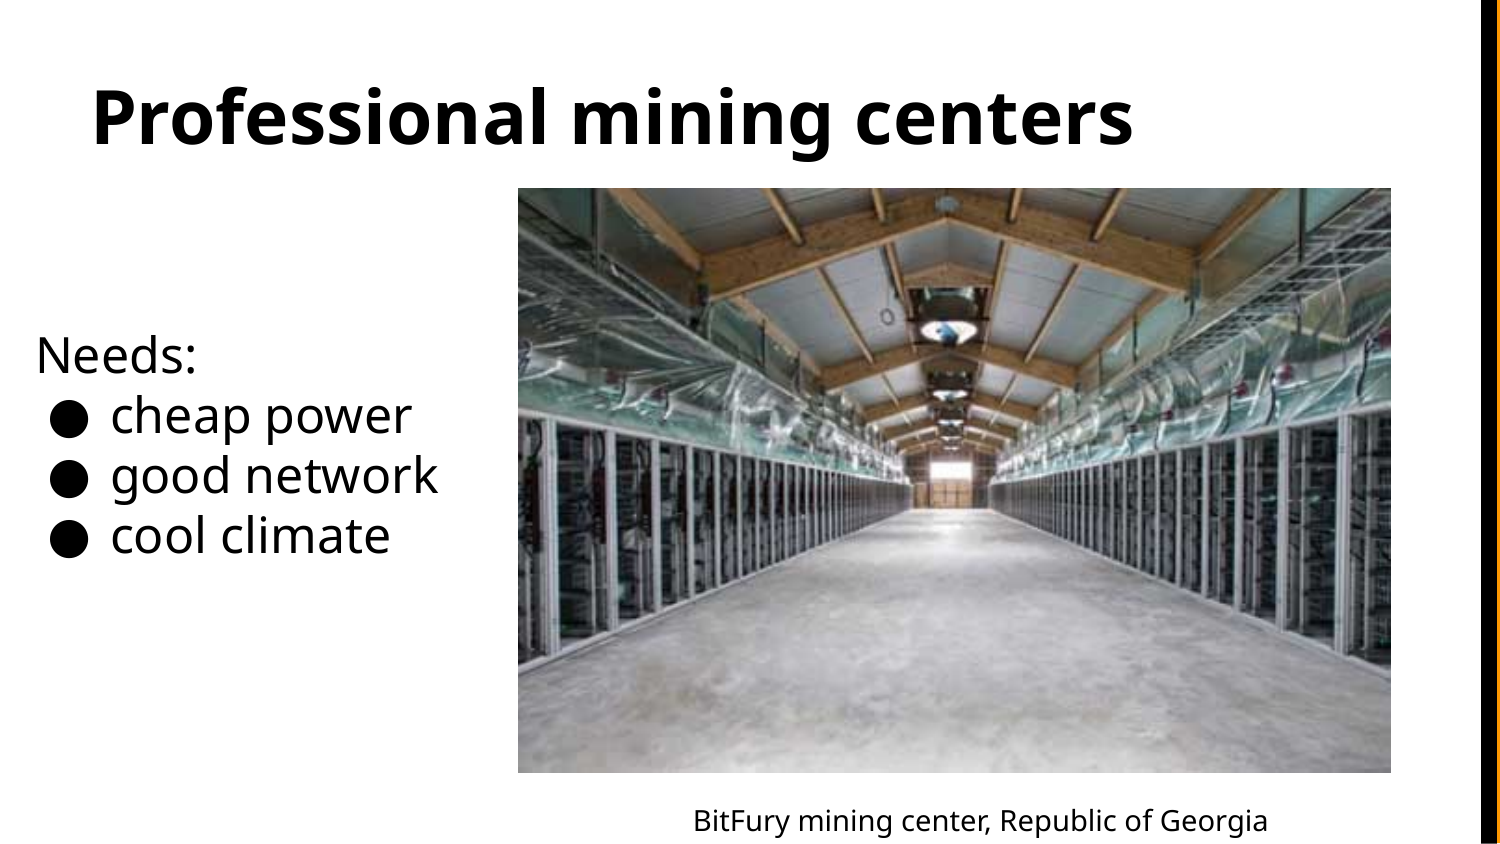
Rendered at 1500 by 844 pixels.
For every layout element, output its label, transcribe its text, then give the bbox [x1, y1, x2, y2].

title Professional mining centers [75, 33, 1425, 175]
picture [518, 188, 1392, 774]
list Needs: cheap power good network cool climate [19, 308, 508, 635]
text_box BitFury mining center, Republic of Georgia [677, 786, 1391, 844]
